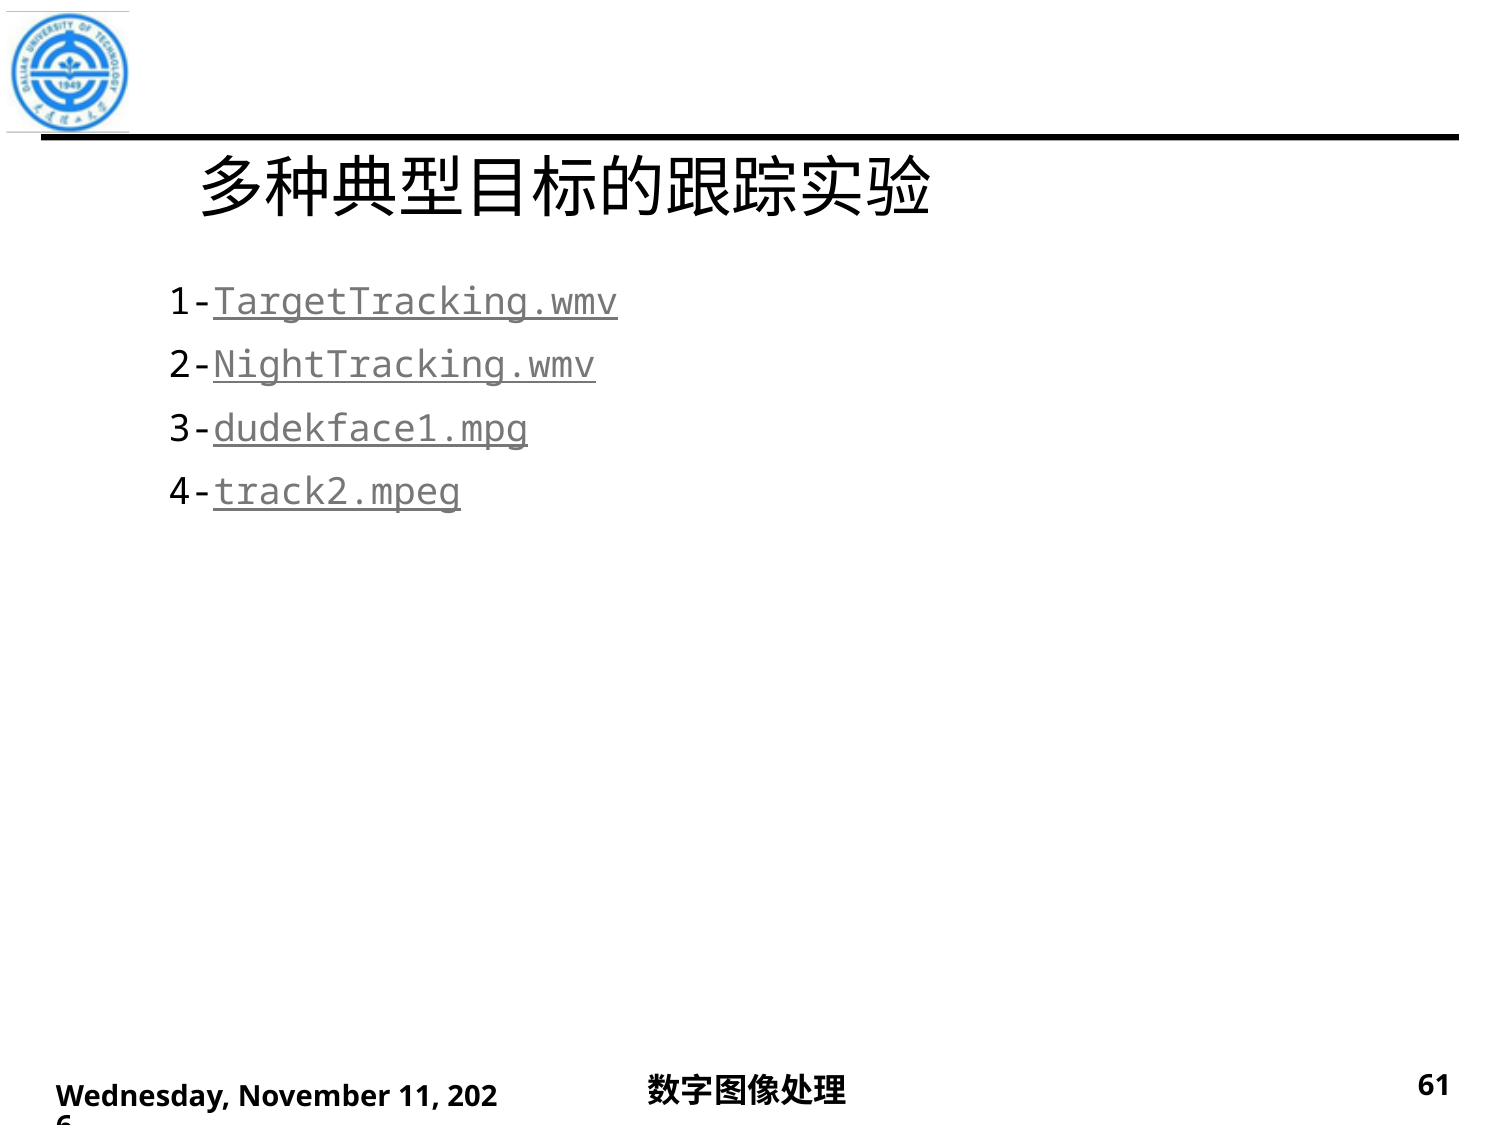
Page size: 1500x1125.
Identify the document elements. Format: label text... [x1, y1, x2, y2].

text_box 多种典型目标的跟踪实验 [183, 137, 1398, 232]
text_box 1-TargetTracking.wmv 2-NightTracking.wmv 3-dudekface1.mpg 4-track2.mpeg [153, 269, 1087, 584]
picture [6, 10, 130, 136]
